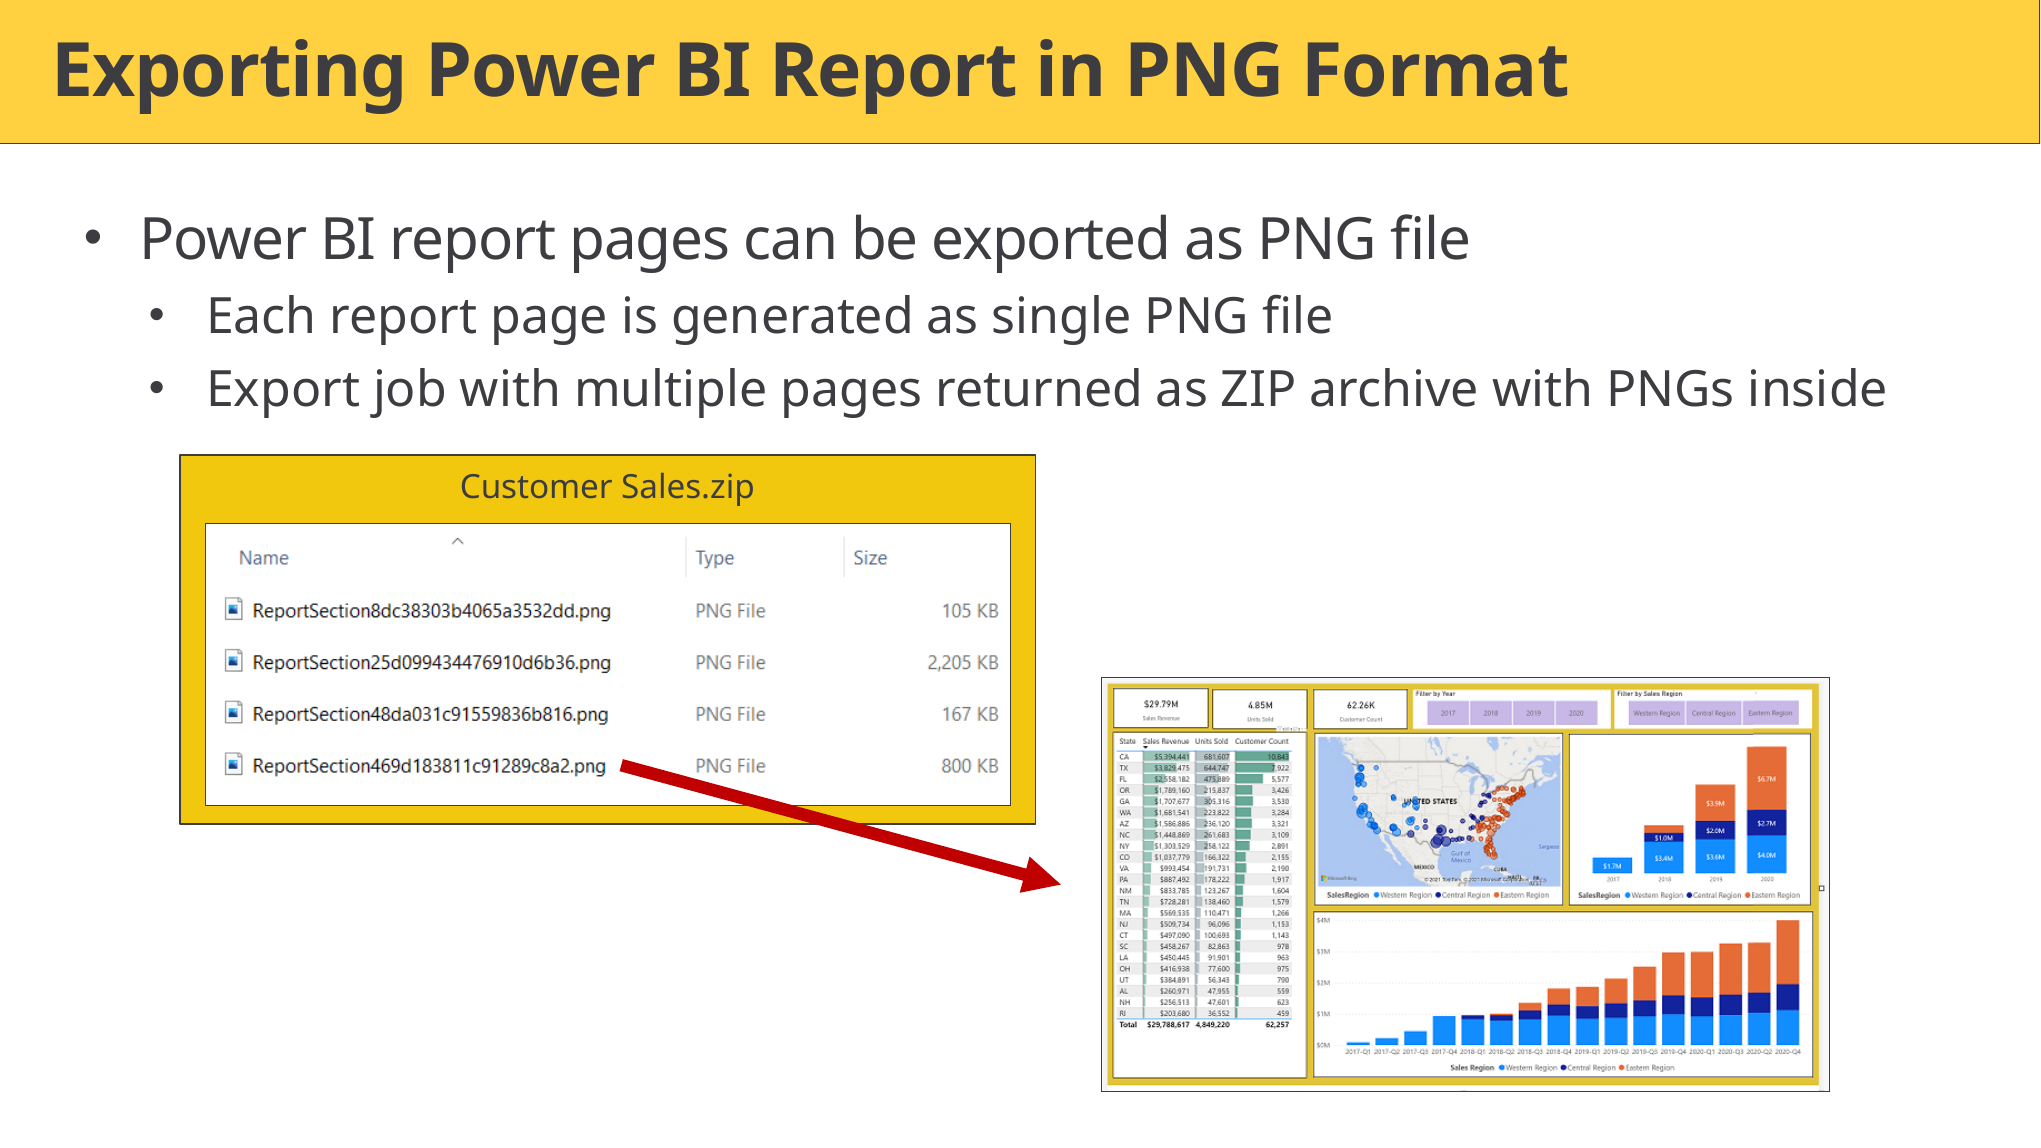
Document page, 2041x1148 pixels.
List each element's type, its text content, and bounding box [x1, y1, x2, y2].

title Exporting Power BI Report in PNG Format [51, 31, 1988, 113]
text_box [620, 764, 1062, 885]
text_box Customer Sales.zip [179, 454, 1036, 825]
picture [204, 522, 1011, 807]
picture [1100, 676, 1830, 1093]
list Power BI report pages can be exported as PNG file Each report page is generated as single PNG file Export job with multiple pages returned as ZIP archive with PNGs inside [83, 201, 1988, 509]
